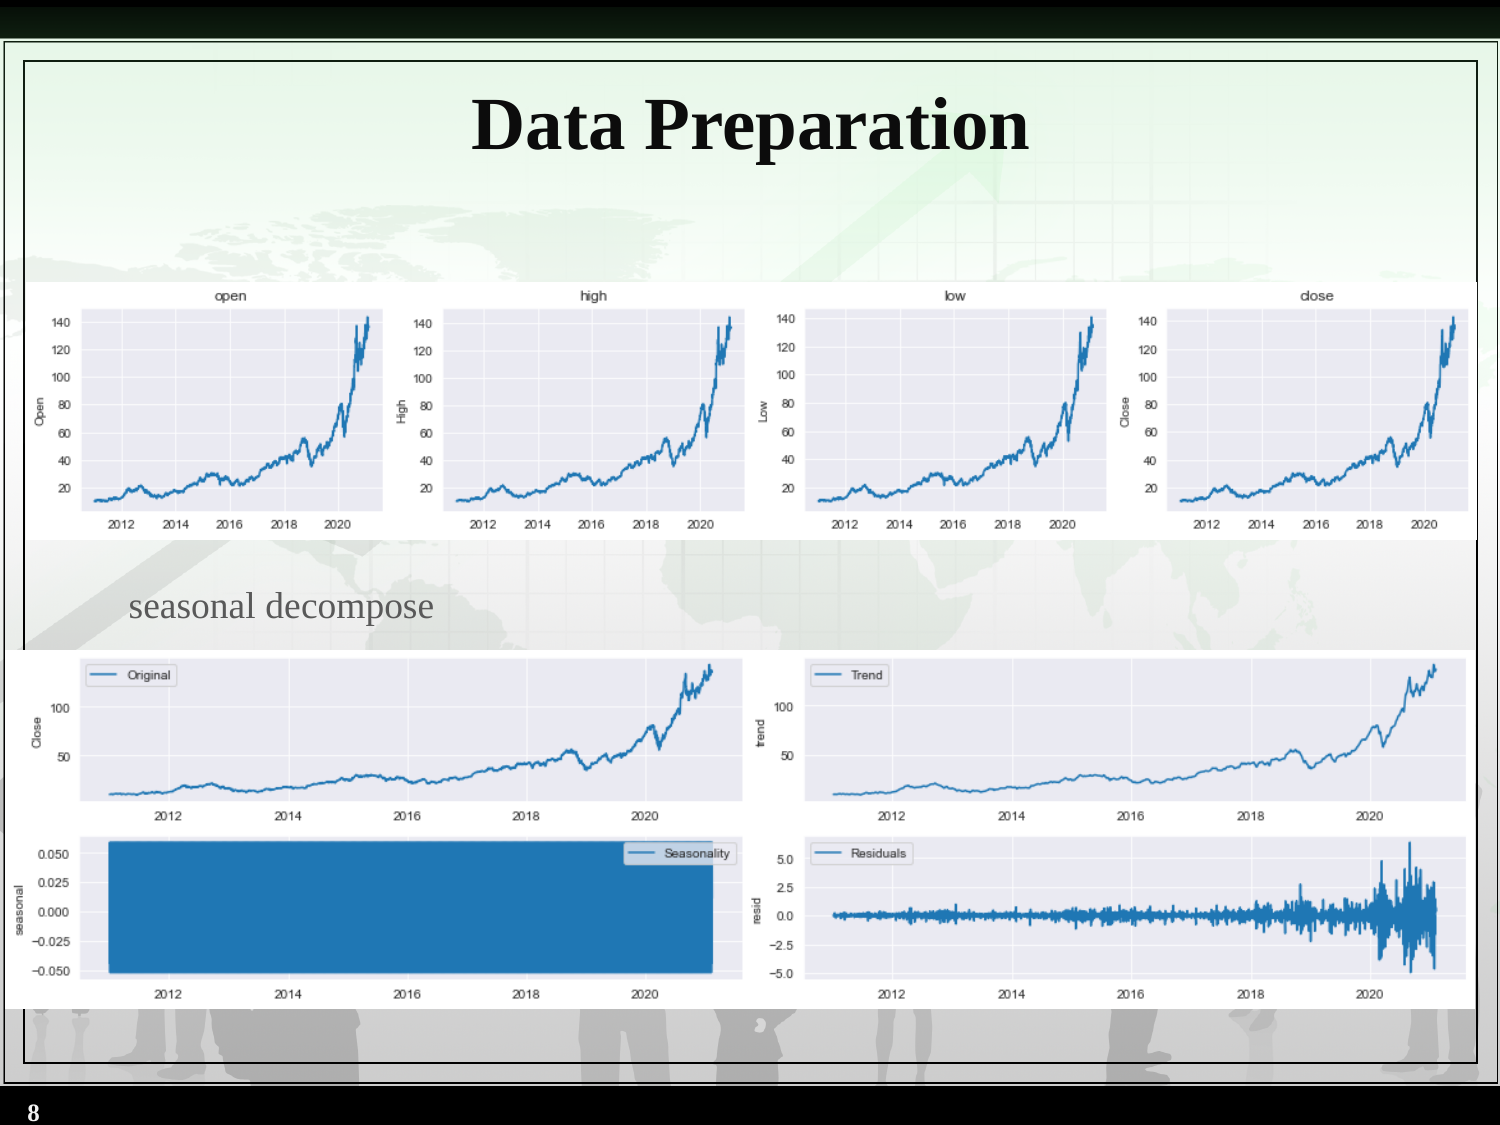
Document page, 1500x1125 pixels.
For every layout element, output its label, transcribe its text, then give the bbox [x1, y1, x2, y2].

picture [4, 650, 1476, 1009]
text_box seasonal decompose [113, 573, 450, 634]
title Data Preparation [76, 67, 1427, 173]
slide_number 8 [12, 1088, 363, 1125]
picture [0, 0, 1500, 1125]
